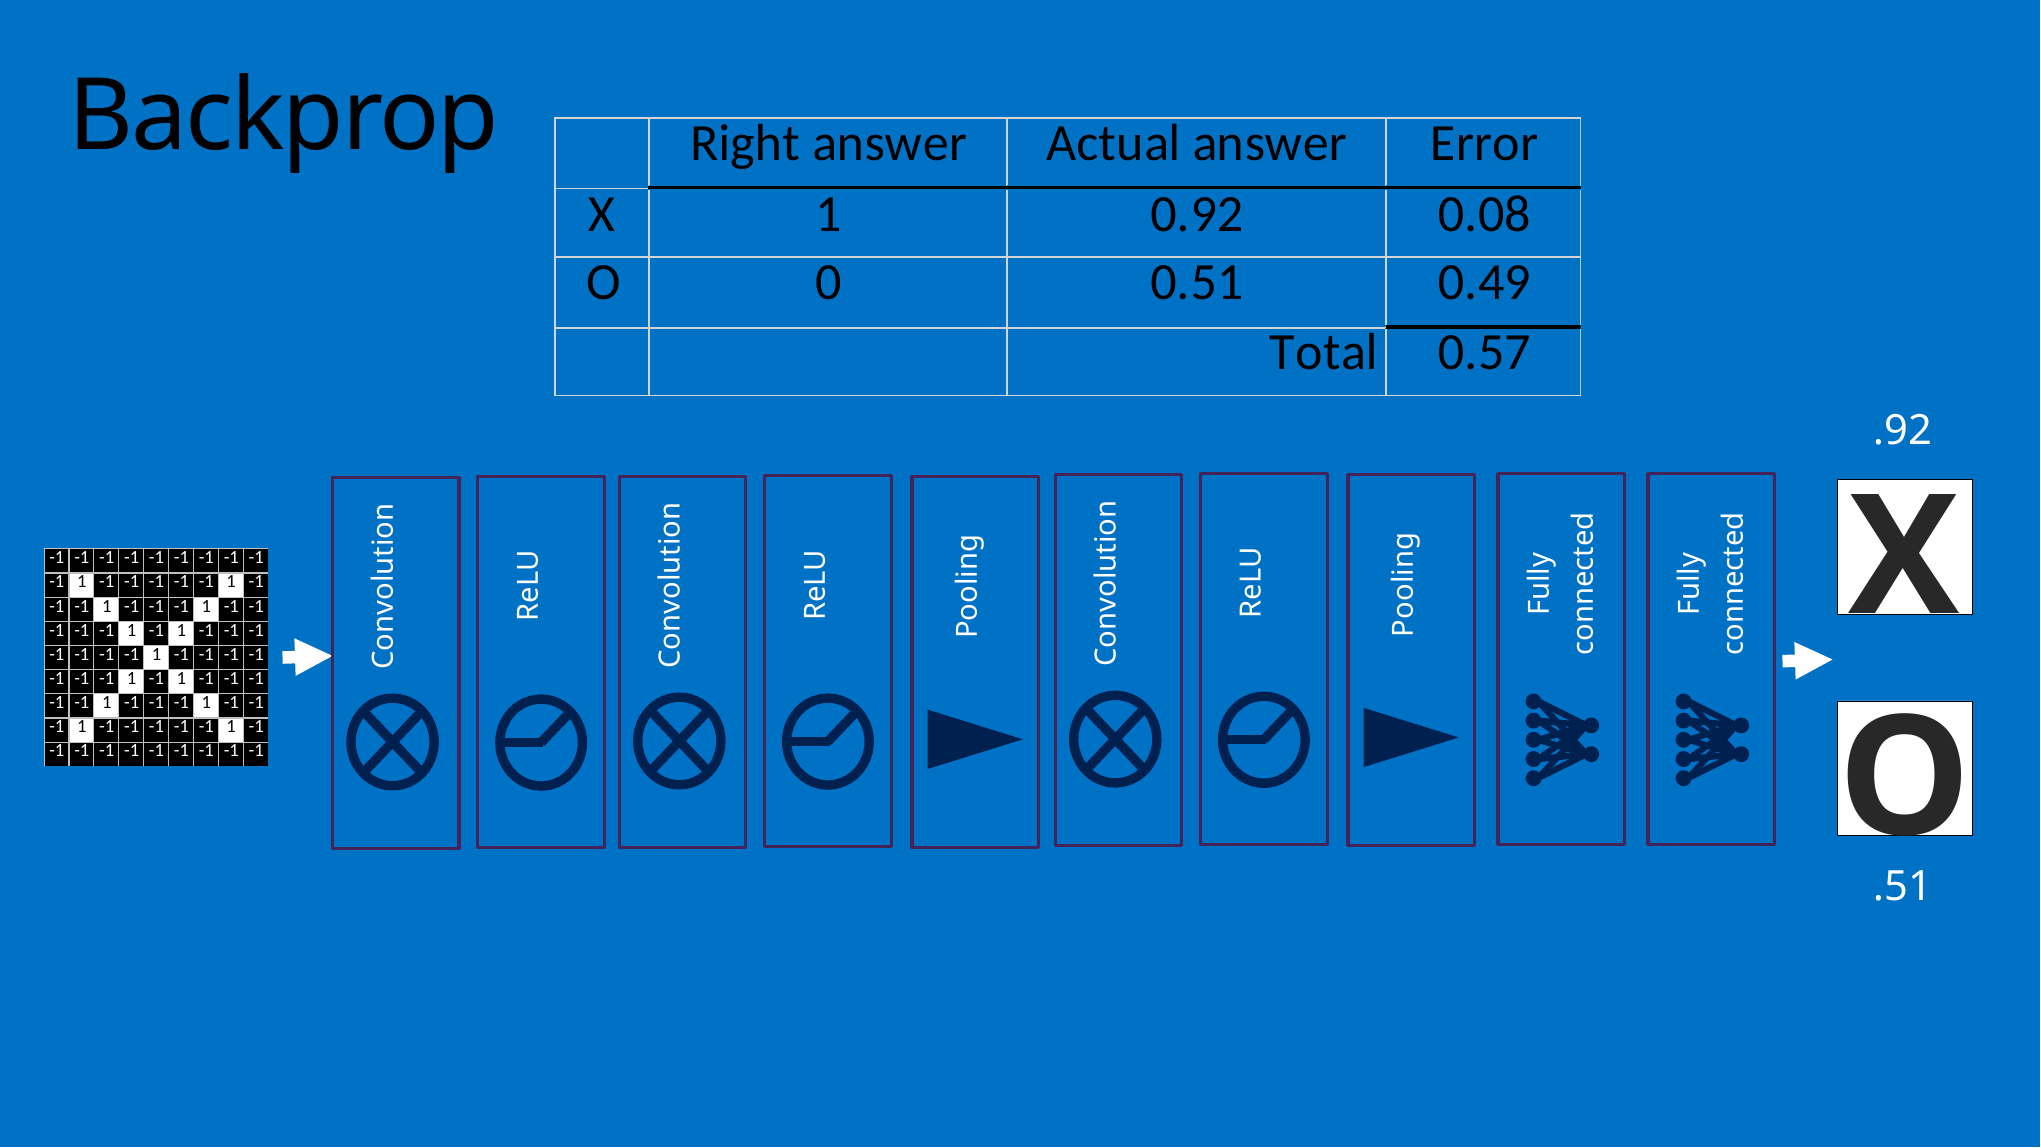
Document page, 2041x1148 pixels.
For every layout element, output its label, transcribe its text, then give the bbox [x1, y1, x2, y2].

title Backprop [45, 48, 1996, 199]
picture [553, 116, 1583, 398]
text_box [1836, 479, 1973, 837]
picture [43, 548, 269, 767]
text_box .92 [1842, 386, 1963, 477]
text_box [332, 473, 1775, 849]
text_box .51 [1842, 842, 1963, 933]
